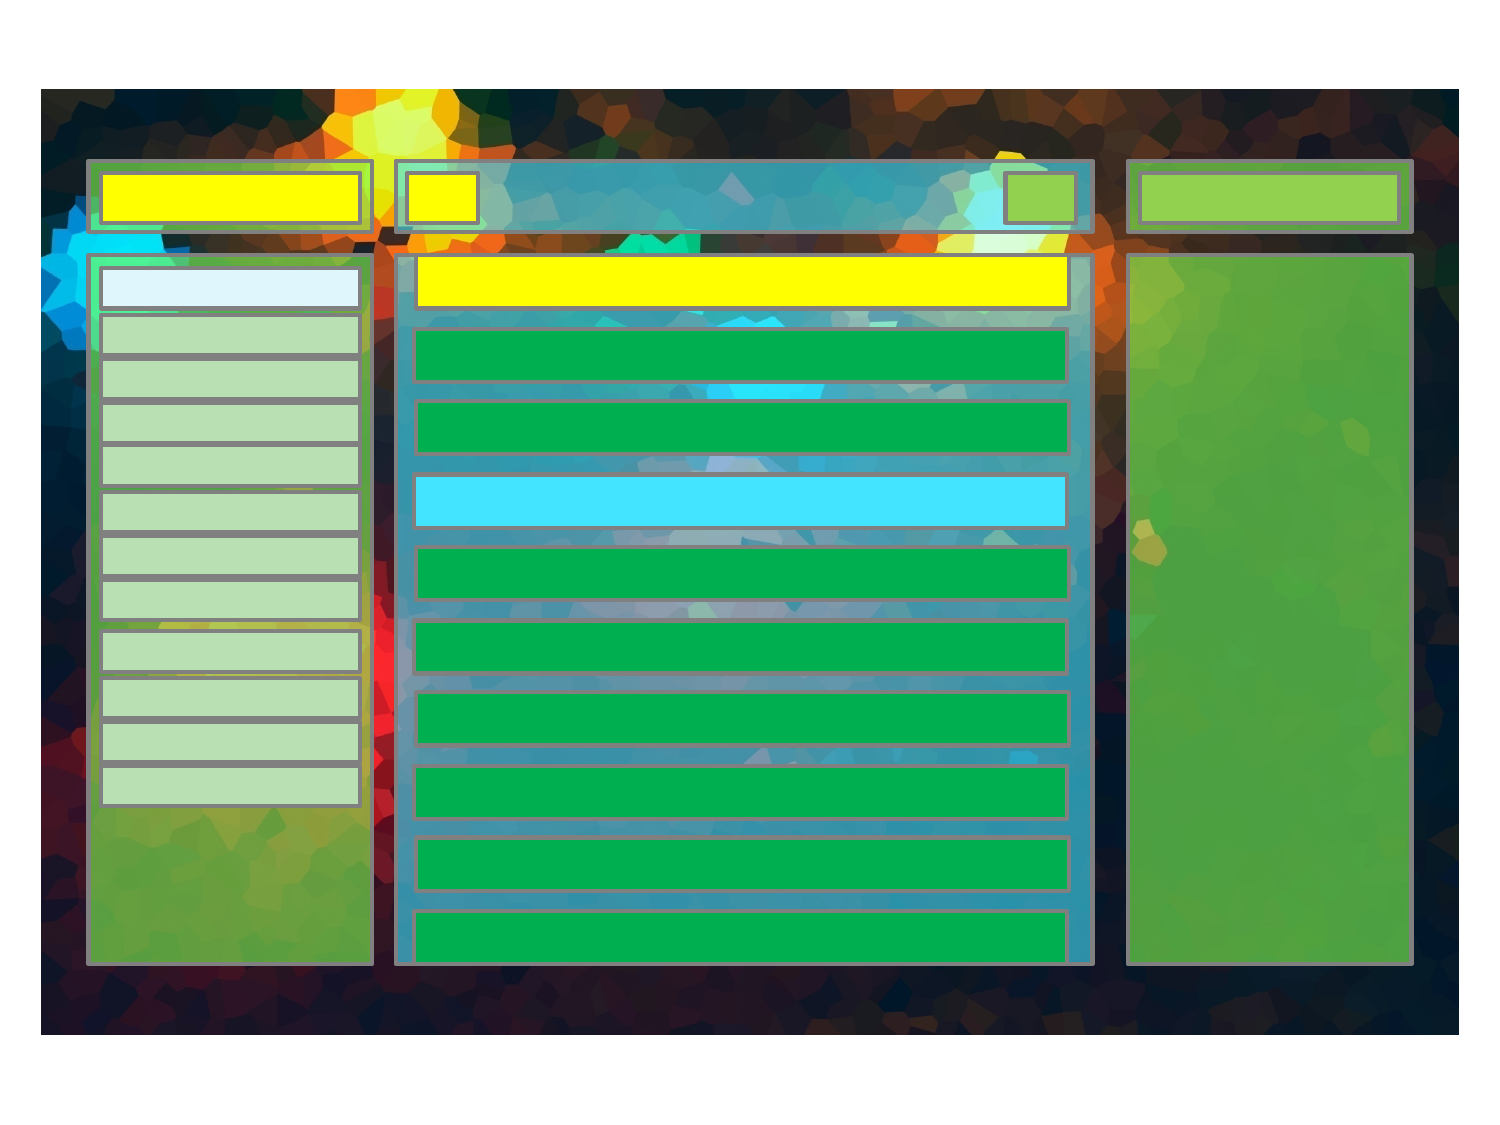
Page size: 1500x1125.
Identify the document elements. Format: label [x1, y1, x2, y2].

text_box [40, 89, 1459, 1036]
